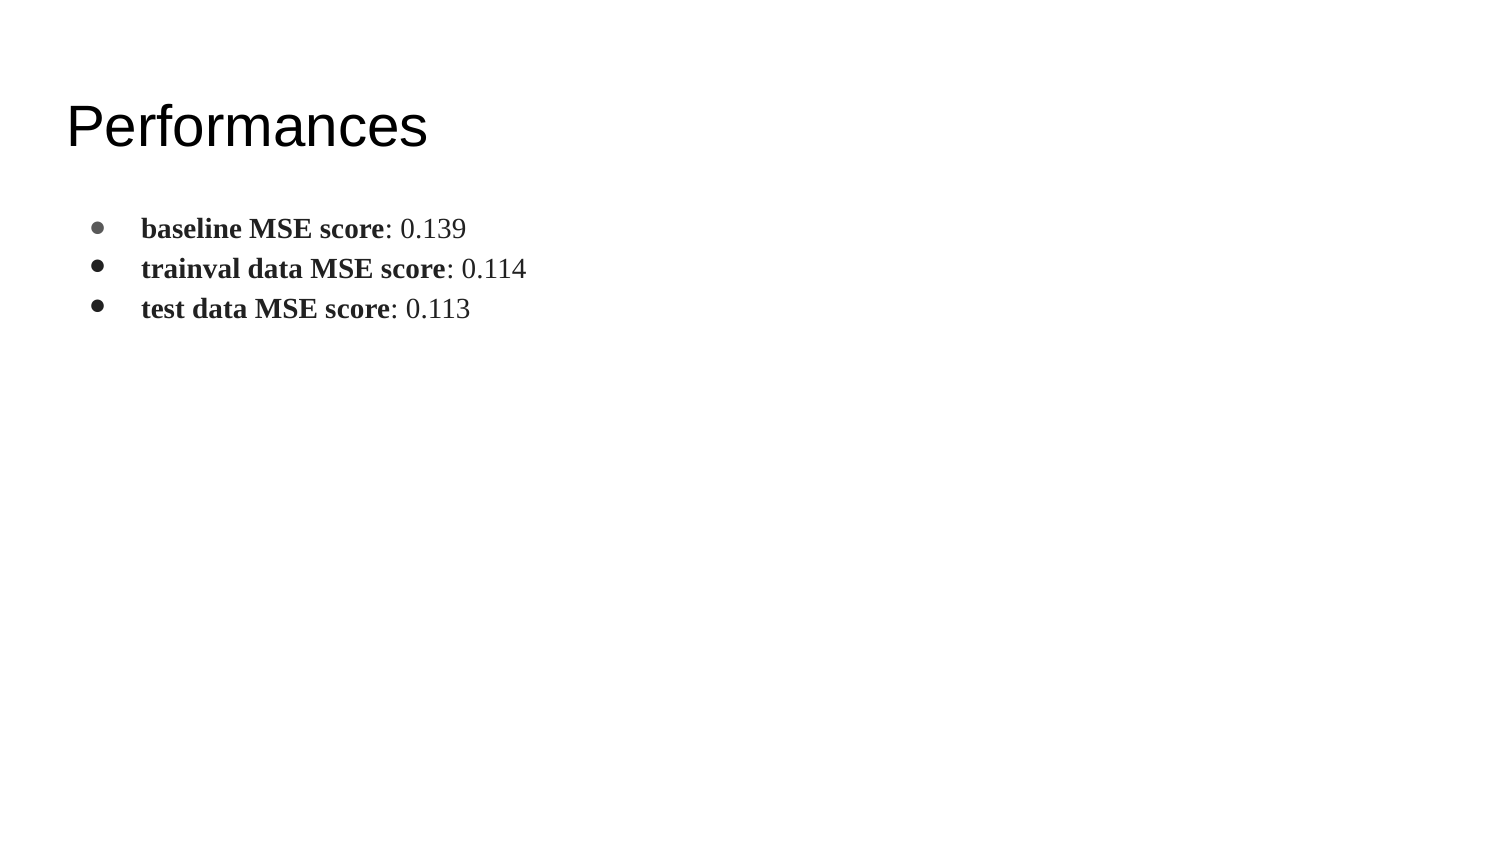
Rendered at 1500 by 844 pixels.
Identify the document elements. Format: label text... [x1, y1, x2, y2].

list baseline MSE score: 0.139 trainval data MSE score: 0.114 test data MSE score: 0.113 [51, 189, 1449, 750]
title Performances [51, 72, 1449, 167]
